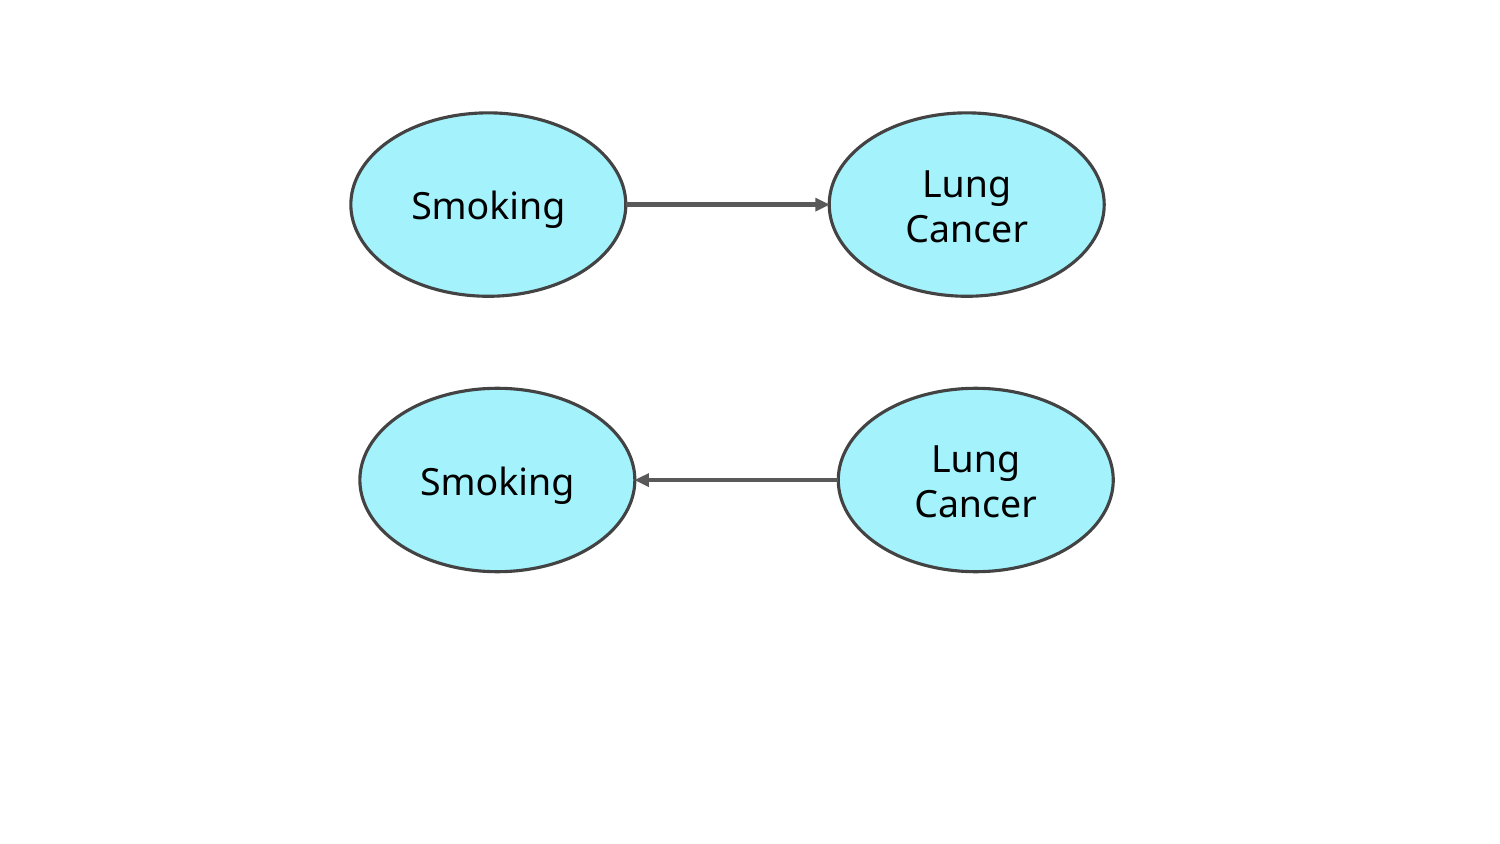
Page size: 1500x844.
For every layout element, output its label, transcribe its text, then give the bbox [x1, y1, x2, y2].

text_box Lung Cancer [838, 388, 1114, 572]
text_box Lung Cancer [829, 112, 1105, 297]
text_box Smoking [350, 112, 626, 297]
text_box Smoking [359, 388, 635, 572]
